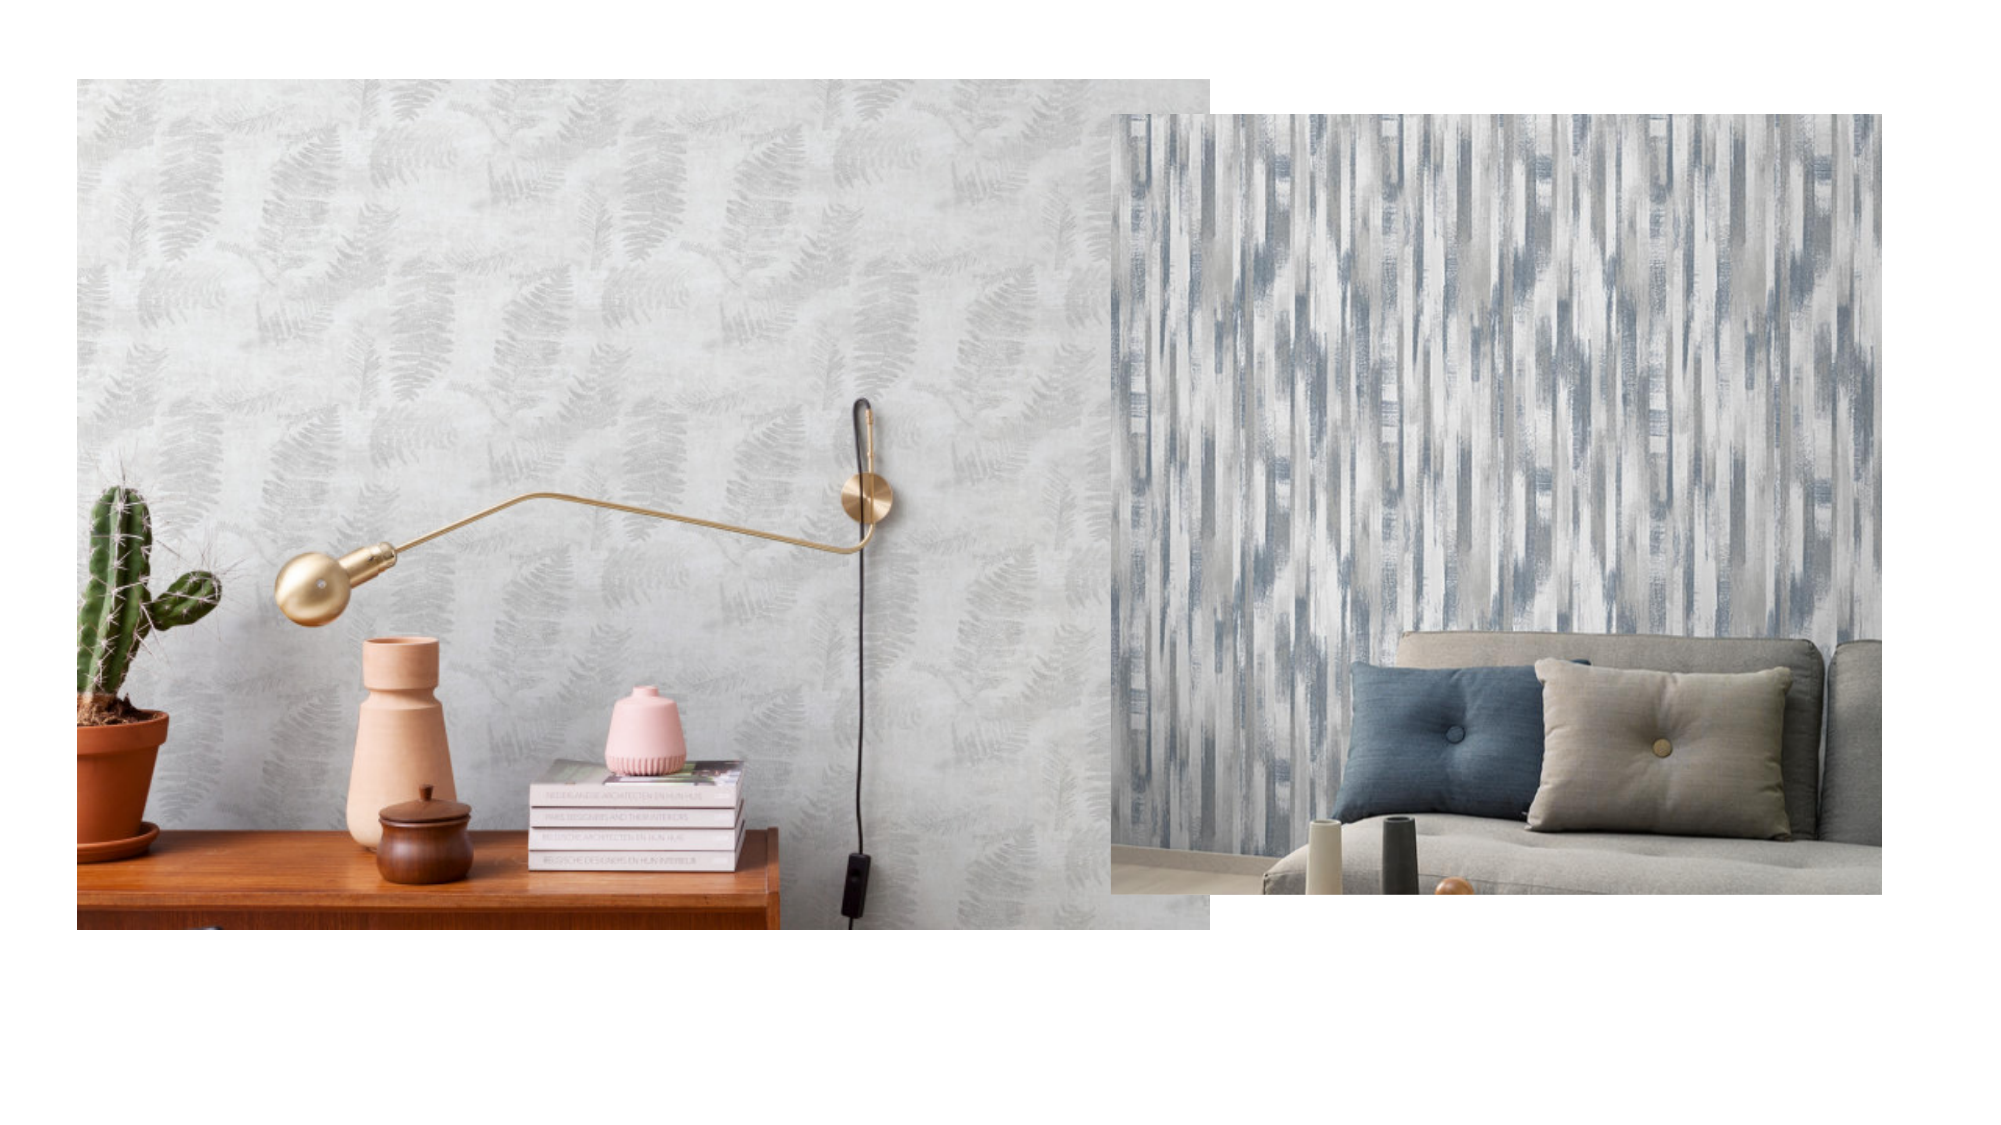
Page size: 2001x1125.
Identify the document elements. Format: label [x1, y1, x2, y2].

picture [76, 79, 1883, 930]
